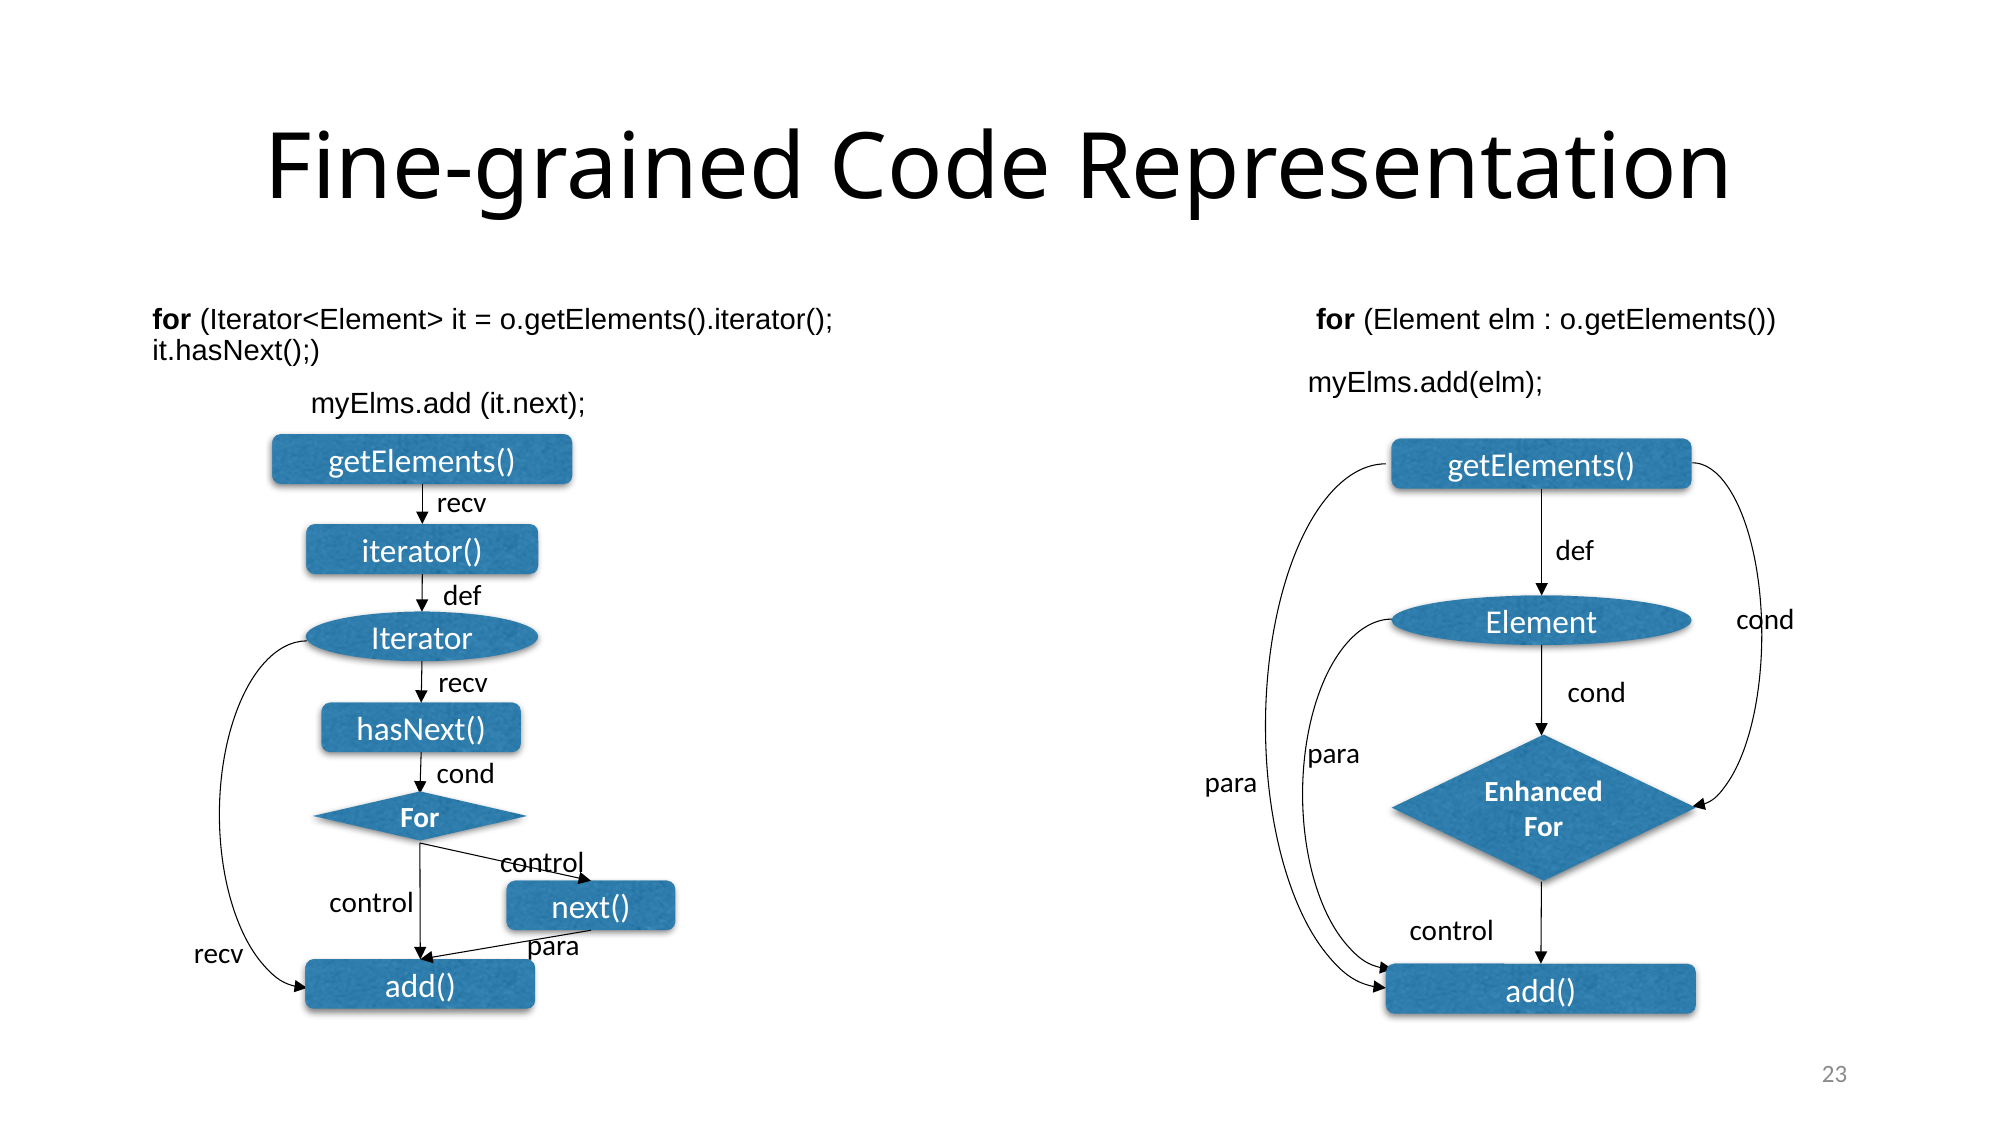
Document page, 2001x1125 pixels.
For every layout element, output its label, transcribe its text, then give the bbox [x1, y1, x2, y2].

text_box for (Element elm : o.getElements())__ myElms.add(elm);_______________________ [1292, 296, 1863, 450]
slide_number 23 [1412, 1042, 1863, 1103]
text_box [1189, 438, 1819, 1014]
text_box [179, 433, 676, 1009]
title Fine-grained Code Representation [137, 59, 1863, 278]
text_box for (Iterator<Element> it = o.getElements().iterator(); it.hasNext();) myElms.add (it.next); [137, 296, 1020, 414]
